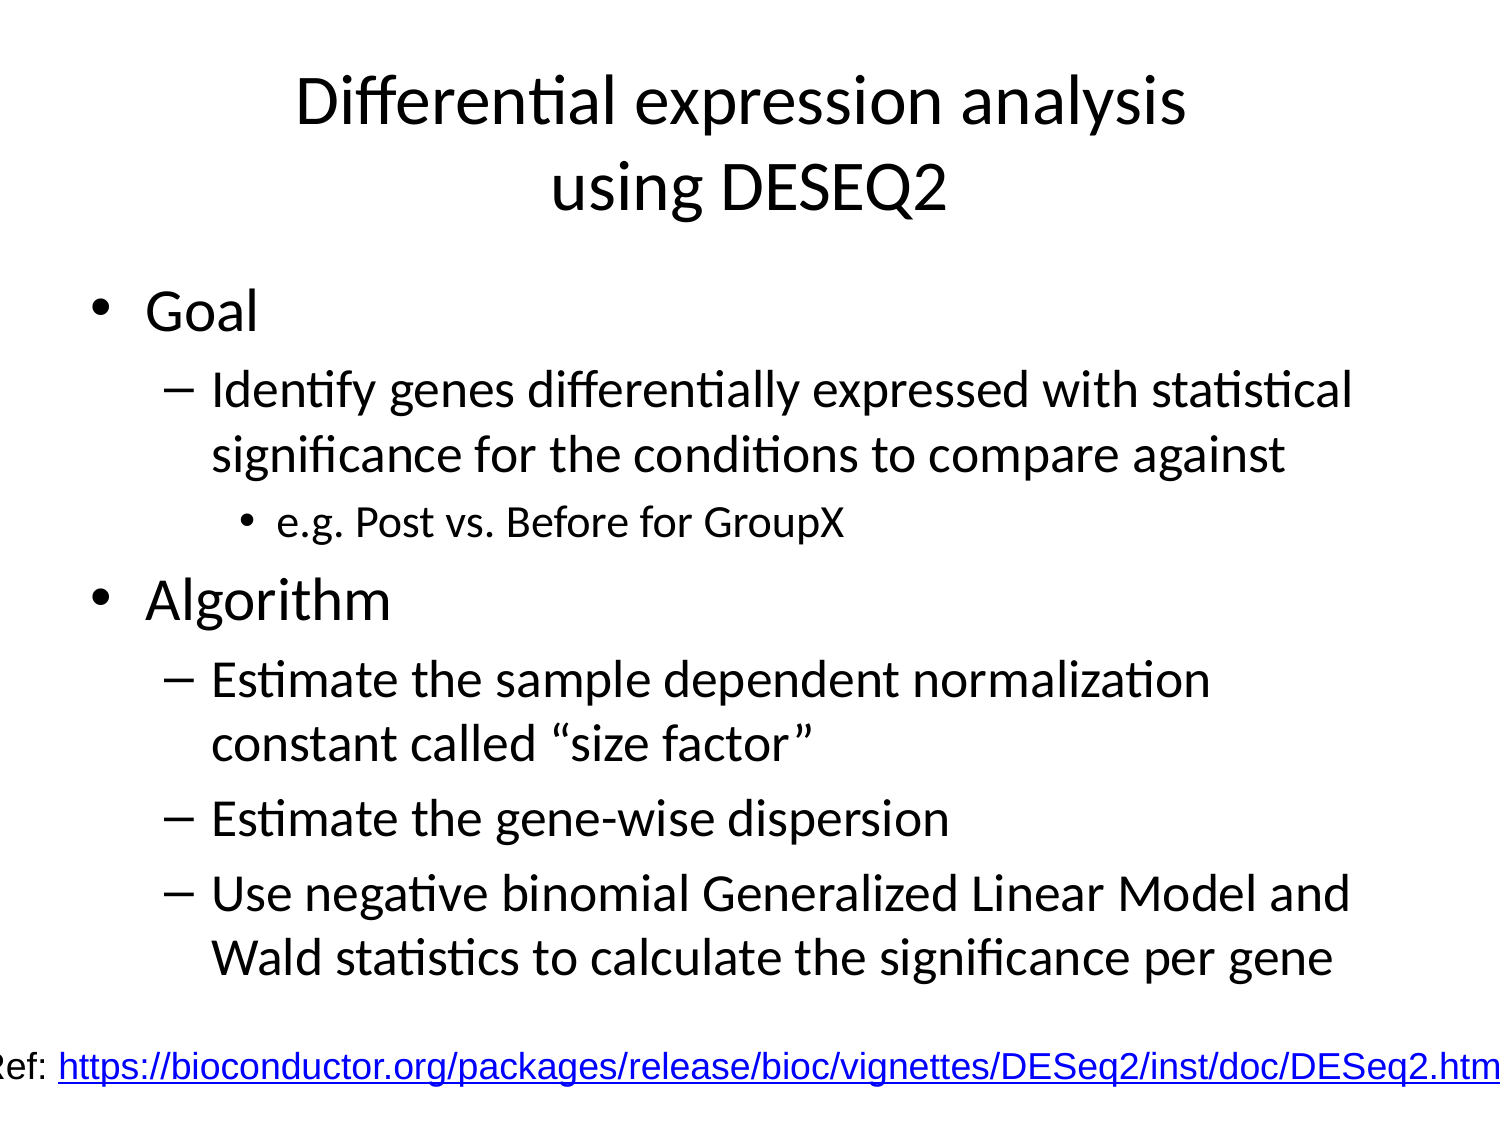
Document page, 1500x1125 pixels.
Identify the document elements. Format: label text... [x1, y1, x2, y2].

title Differential expression analysis using DESEQ2 [74, 44, 1426, 233]
list Goal Identify genes differentially expressed with statistical significance for the conditions to compare against e.g. Post vs. Before for GroupX Algorithm Estimate the sample dependent normalization constant called “size factor” Estimate the gene-wise dispersion Use negative binomial Generalized Linear Model and Wald statistics to calculate the significance per gene [74, 262, 1426, 1006]
text_box Ref: https://bioconductor.org/packages/release/bioc/vignettes/DESeq2/inst/doc/DESeq2.html [0, 1034, 1500, 1095]
